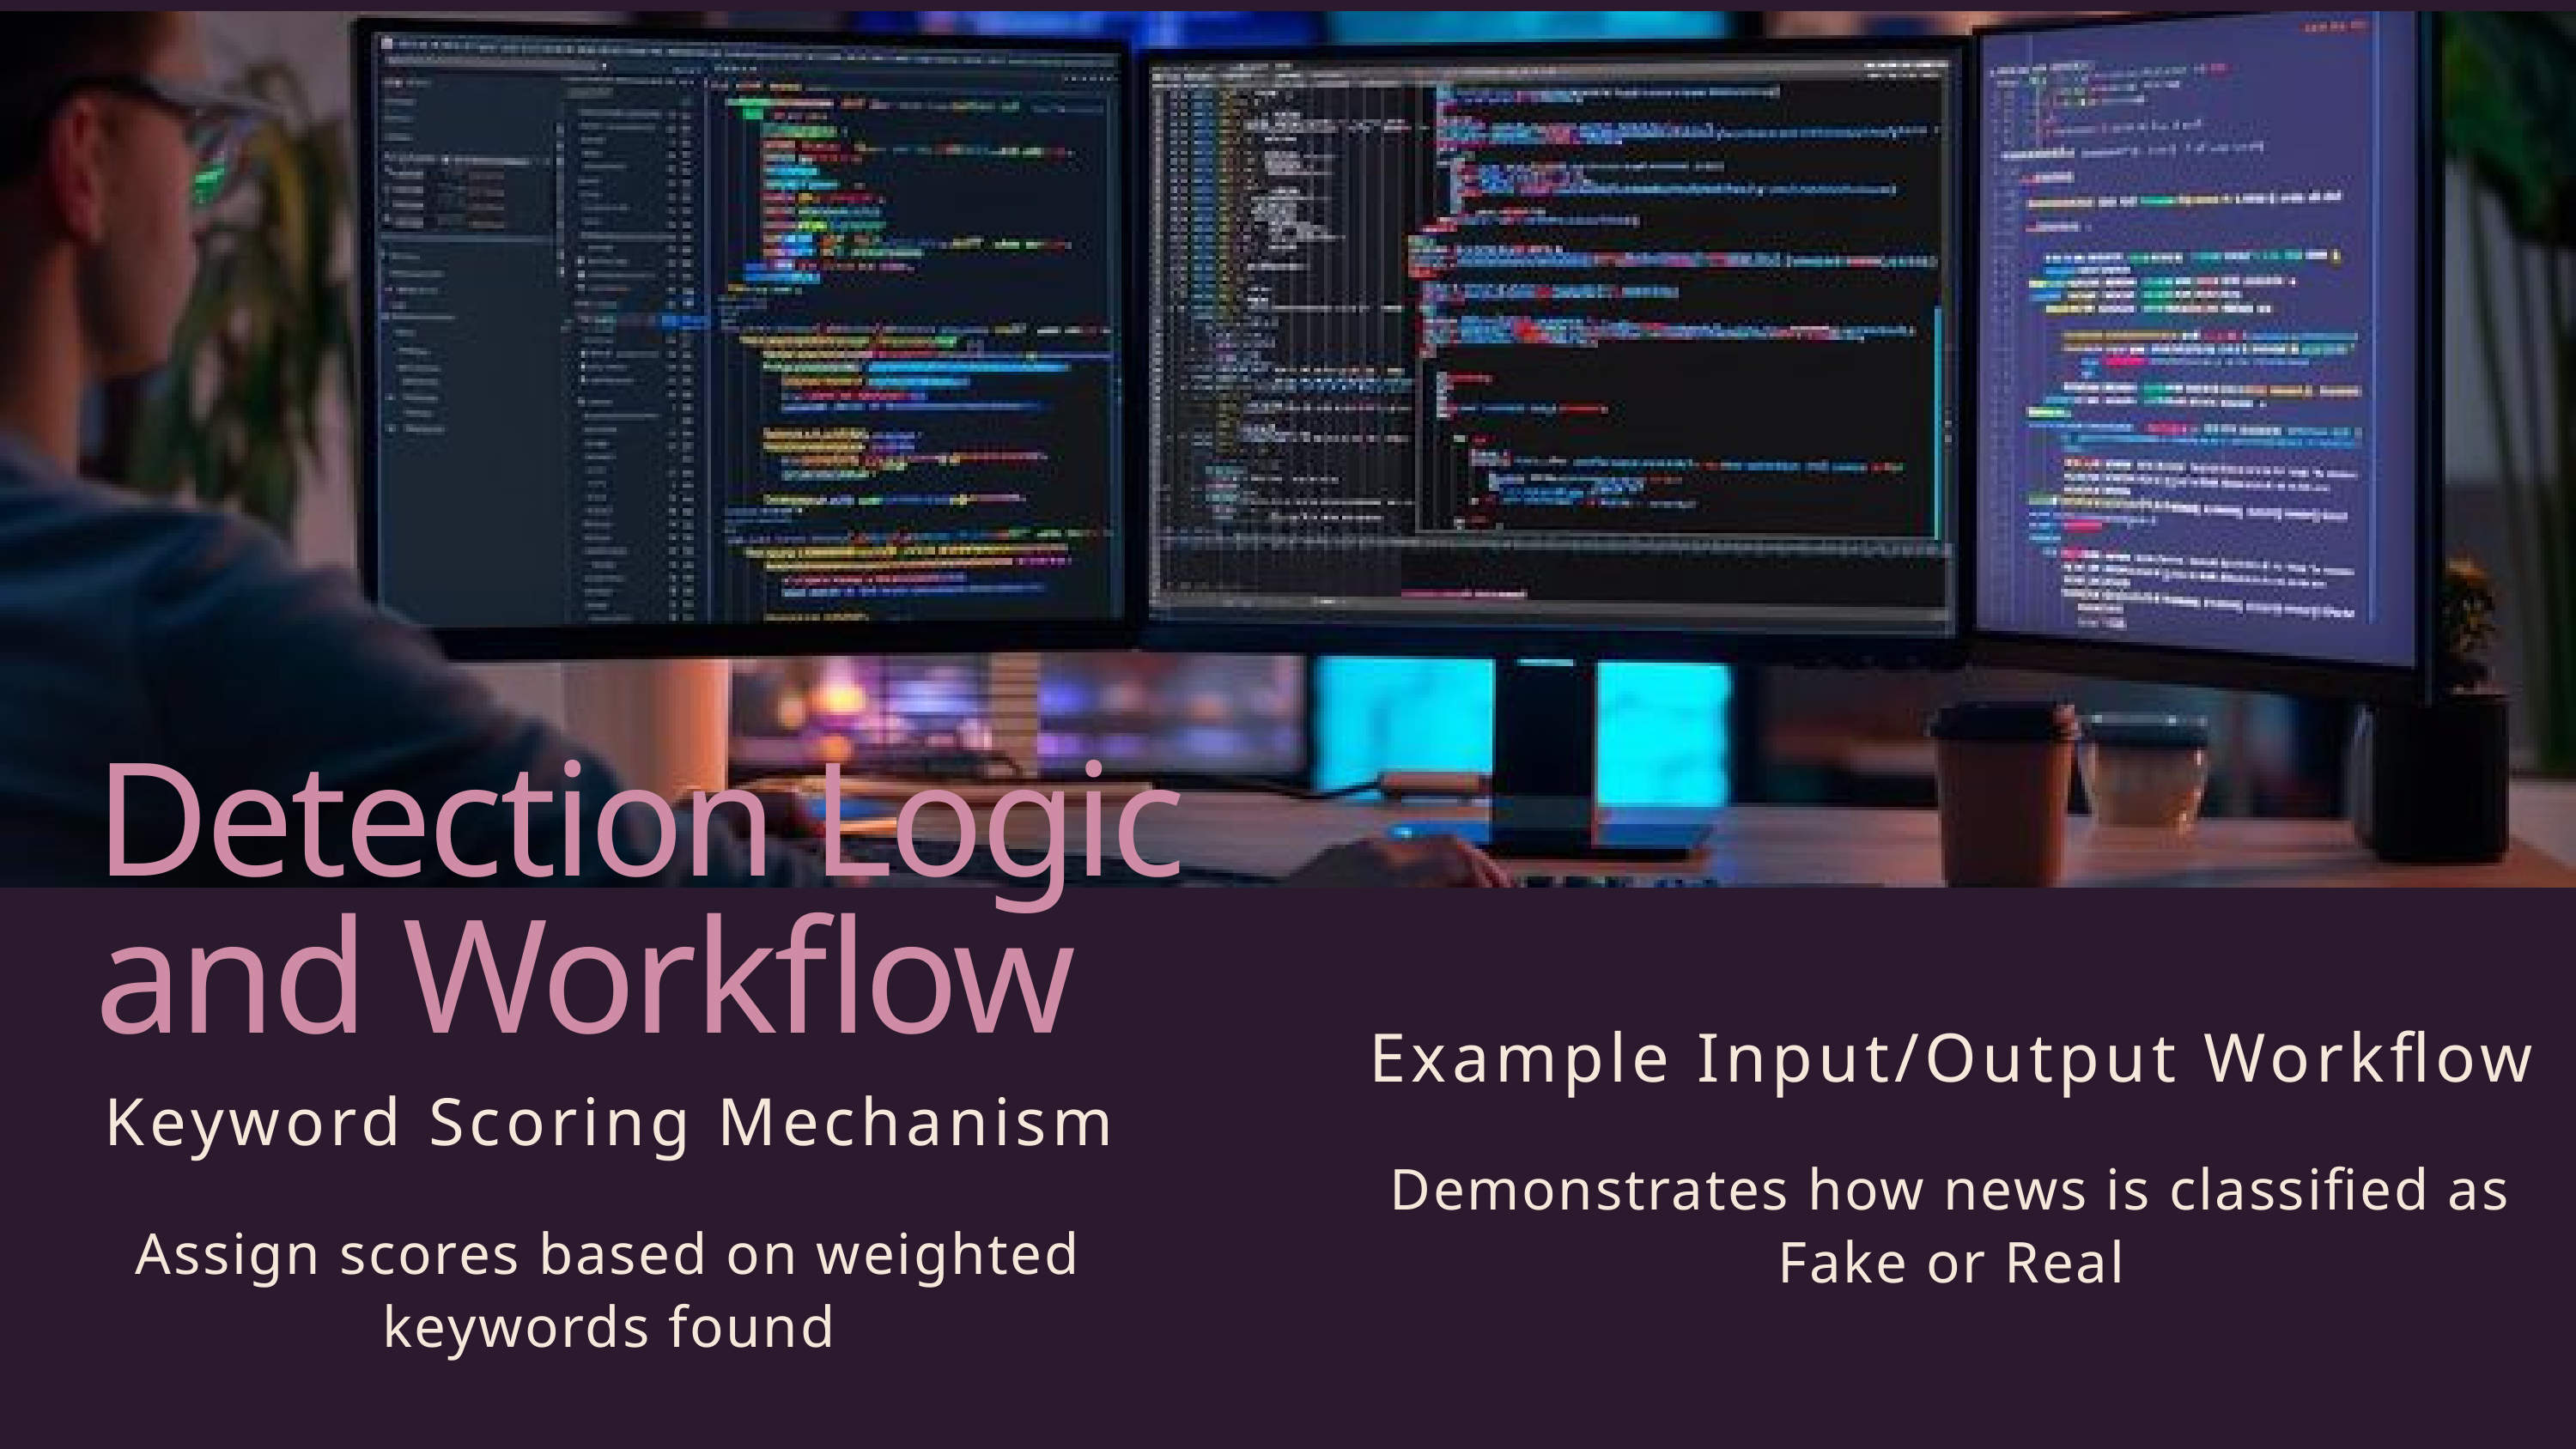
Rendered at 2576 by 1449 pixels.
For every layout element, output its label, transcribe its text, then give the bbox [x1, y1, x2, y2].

text_box [0, 11, 2576, 888]
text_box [1347, 1009, 2556, 1290]
text_box Detection Logic and Workflow [94, 749, 1440, 1065]
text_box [94, 1075, 1125, 1355]
